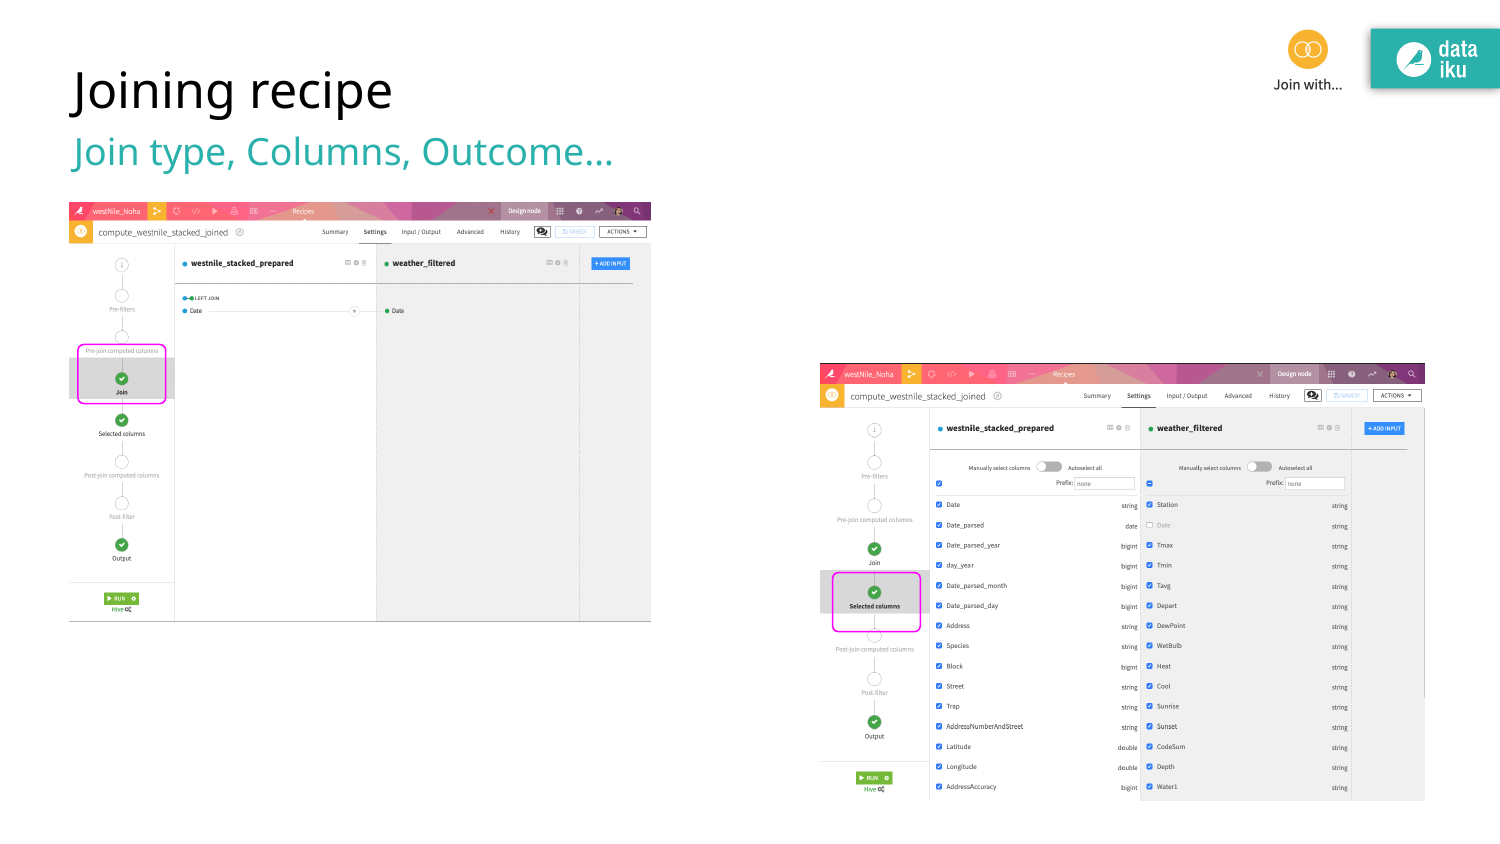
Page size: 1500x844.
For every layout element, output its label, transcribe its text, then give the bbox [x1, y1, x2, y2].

picture [1267, 24, 1351, 101]
title Join type, Columns, Outcome… [59, 112, 1441, 189]
title Joining recipe [59, 59, 1441, 112]
picture [820, 363, 1425, 802]
picture [69, 202, 651, 622]
